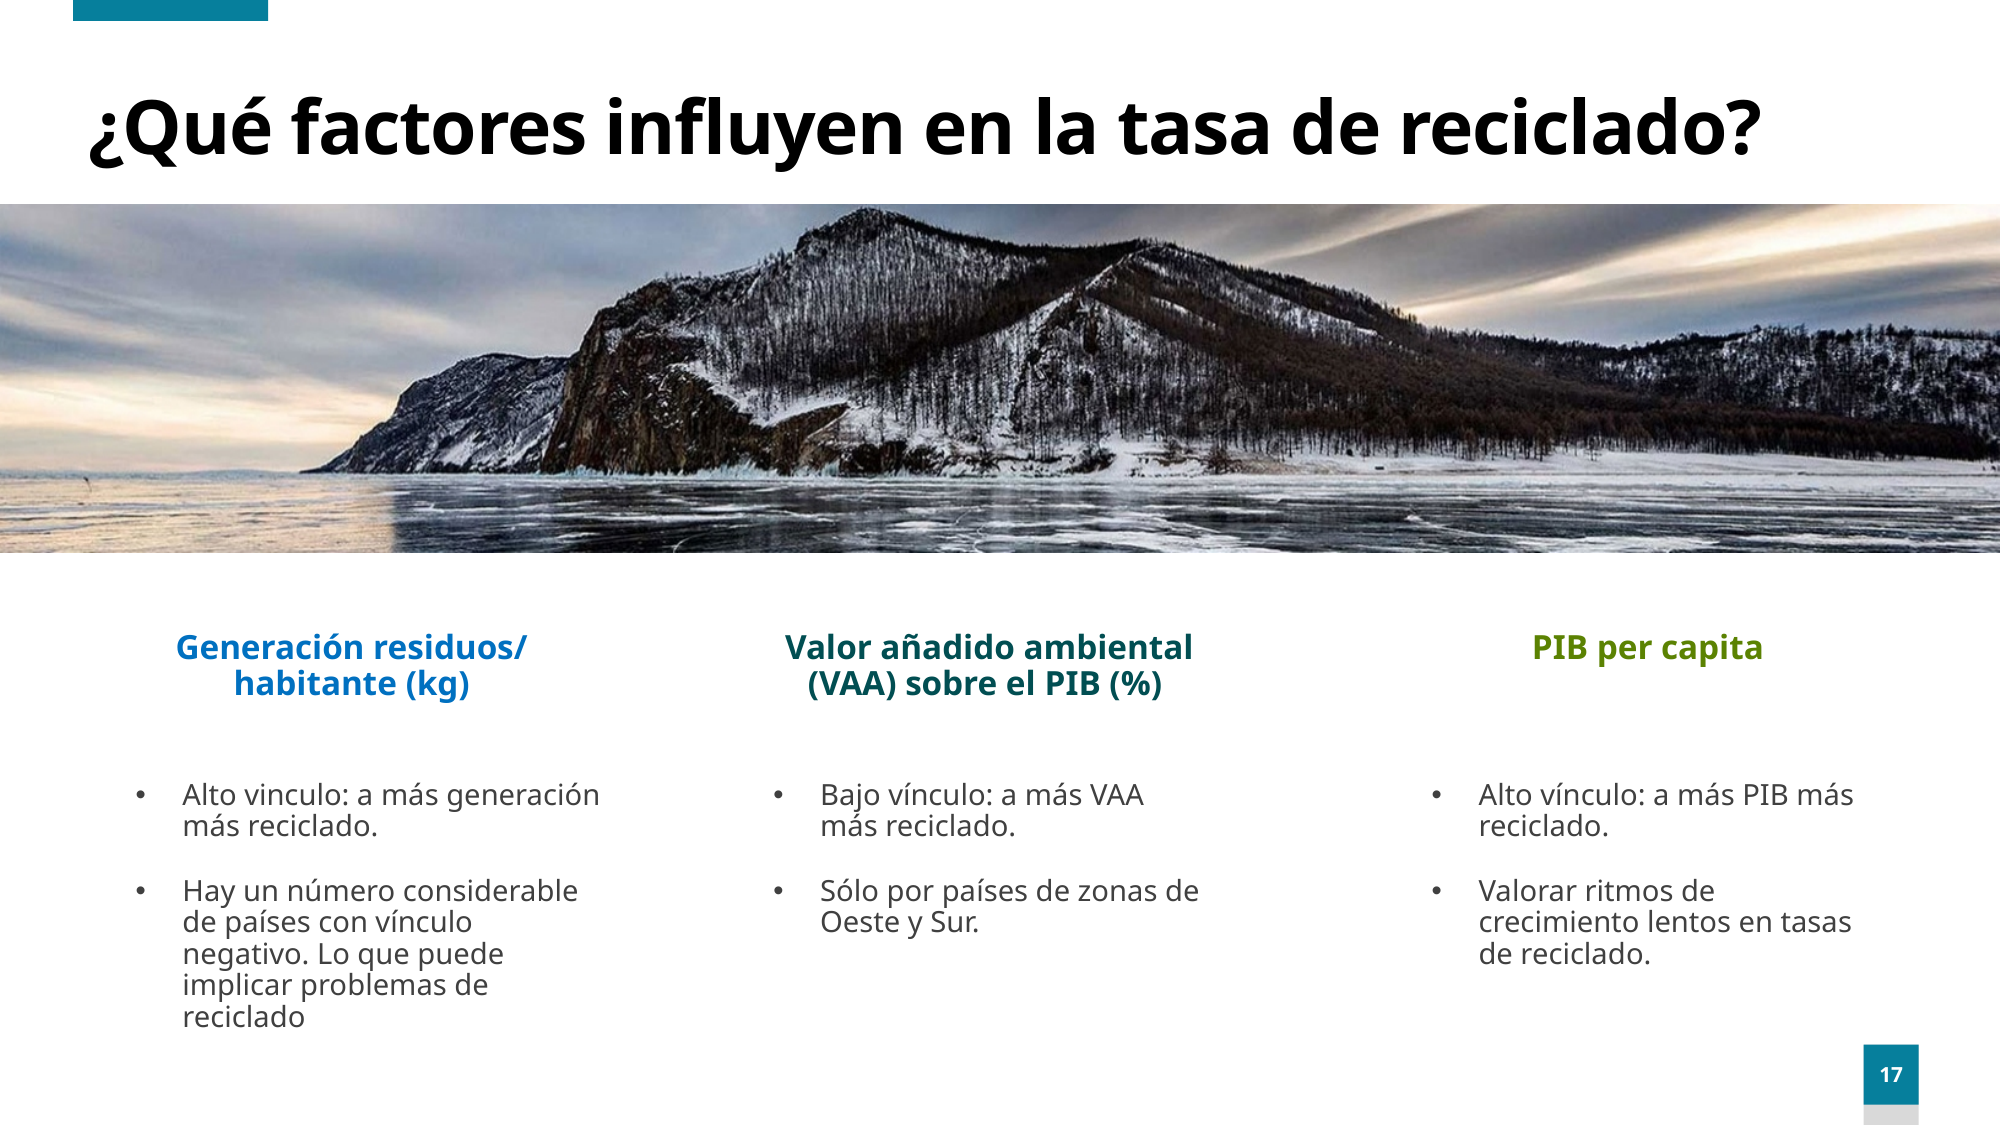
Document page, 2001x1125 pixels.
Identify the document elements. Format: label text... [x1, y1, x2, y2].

list Valor añadido ambiental (VAA) sobre el PIB (%) [758, 623, 1222, 679]
list Alto vínculo: a más PIB más reciclado. Valorar ritmos de crecimiento lentos en tasas de reciclado. [1416, 704, 1880, 978]
title ¿Qué factores influyen en la tasa de reciclado? [73, 82, 1907, 179]
list Bajo vínculo: a más VAA más reciclado. Sólo por países de zonas de Oeste y Sur. [758, 704, 1222, 978]
list PIB per capita [1416, 623, 1880, 679]
picture [0, 204, 2000, 553]
list Generación residuos/ habitante (kg) [120, 623, 584, 679]
list Alto vinculo: a más generación más reciclado. Hay un número considerable de países con vínculo negativo. Lo que puede implicar problemas de reciclado [120, 704, 619, 978]
